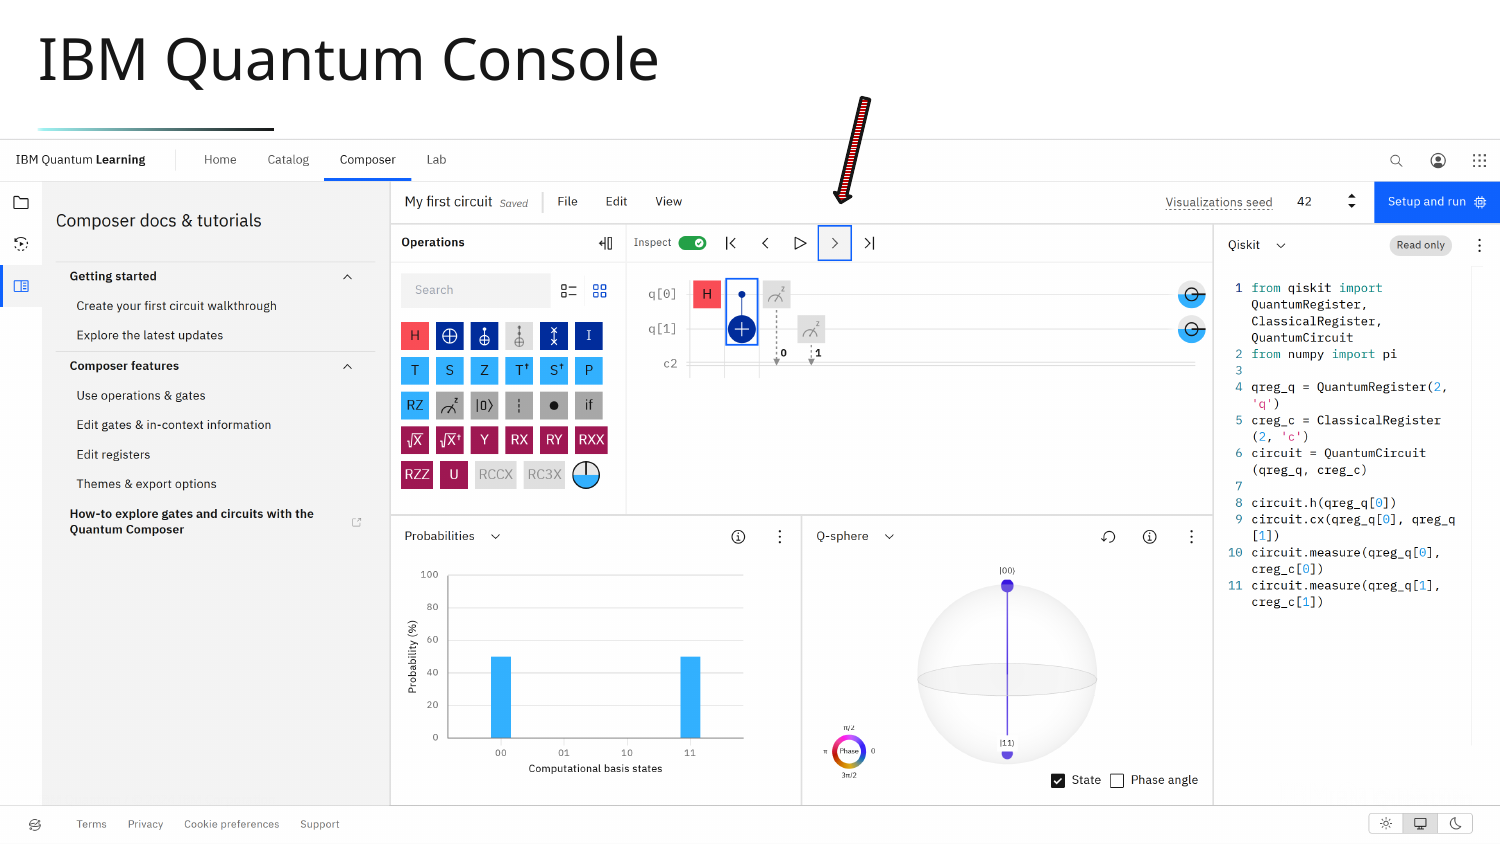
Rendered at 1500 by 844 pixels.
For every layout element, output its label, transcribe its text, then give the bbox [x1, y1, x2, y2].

text_box IBM Quantum Console [24, 22, 1423, 107]
picture [0, 138, 1500, 844]
text_box [849, 95, 872, 137]
